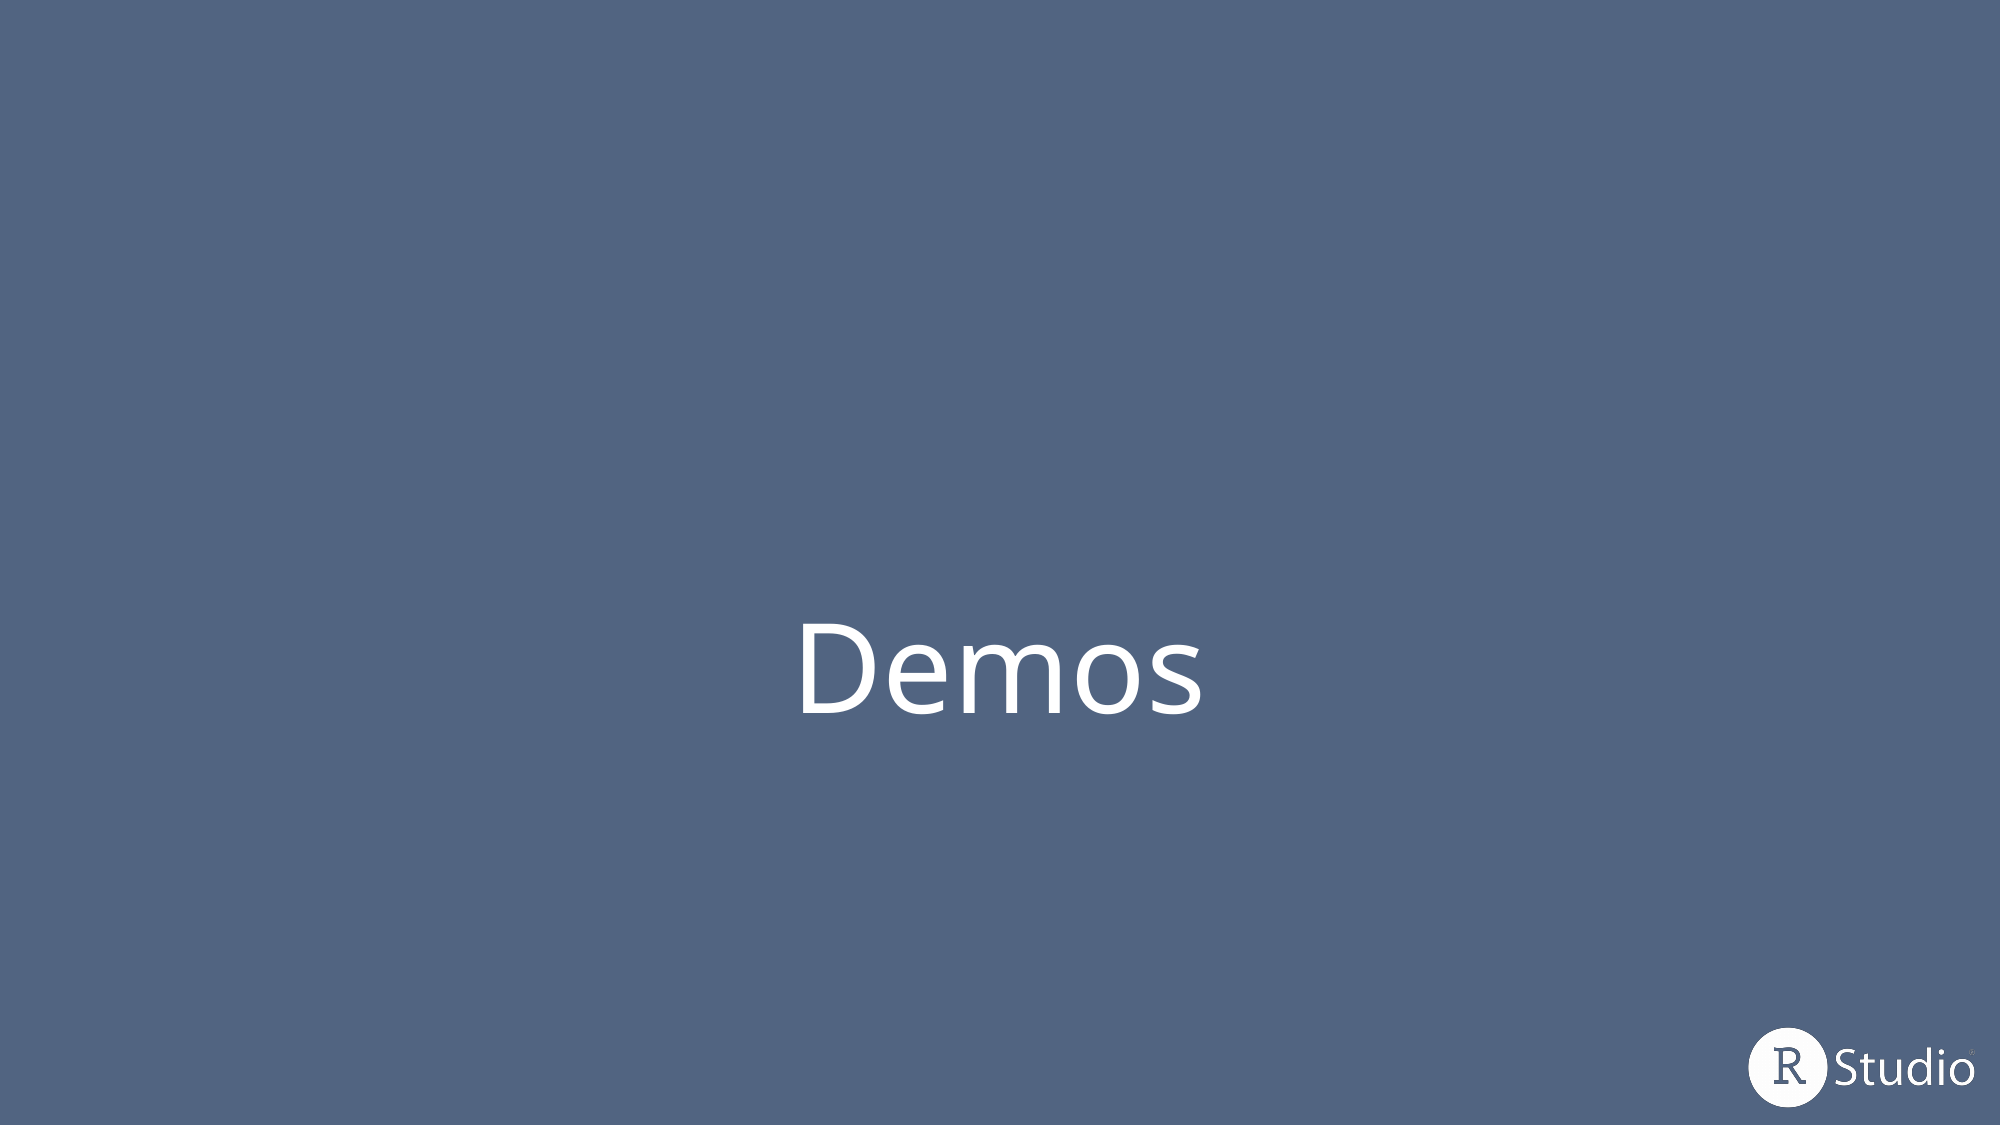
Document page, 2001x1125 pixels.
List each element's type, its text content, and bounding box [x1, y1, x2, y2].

picture [1747, 1027, 1976, 1108]
title Demos [136, 280, 1862, 749]
